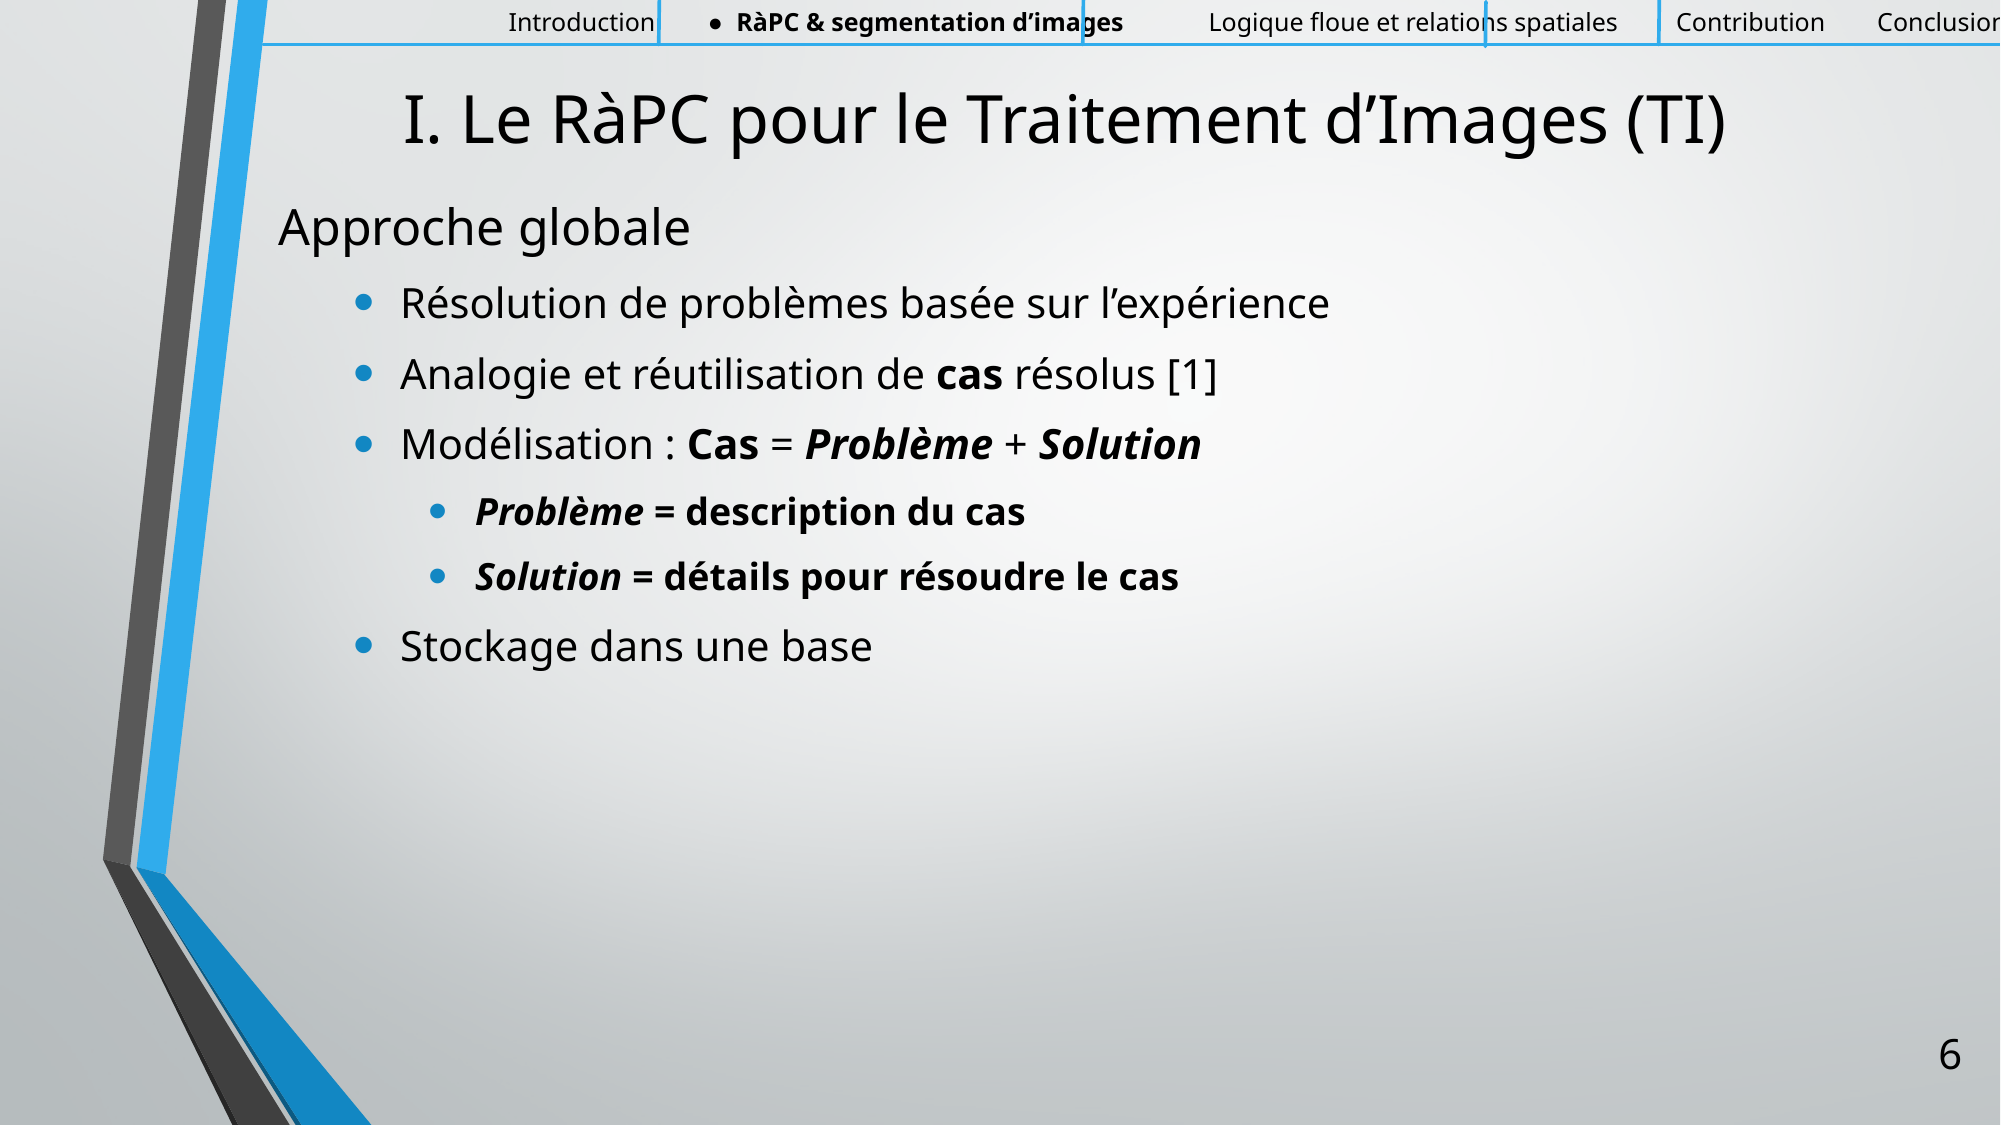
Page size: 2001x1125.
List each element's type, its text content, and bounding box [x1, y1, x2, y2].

slide_number 6 [1886, 1026, 1978, 1086]
text_box Introduction ● RàPC & segmentation d’images Logique floue et relations spatiales Contribution Conclusion [1488, 0, 1657, 43]
text_box Introduction ● RàPC & segmentation d’images Logique floue et relations spatiales Contribution Conclusion [1661, 0, 2000, 43]
title I. Le RàPC pour le Traitement d’Images (TI) [243, 44, 1887, 189]
list Approche globale Résolution de problèmes basée sur l’expérience Analogie et réutilisation de cas résolus [1] Modélisation : Cas = Problème + Solution Problème = description du cas Solution = détails pour résoudre le cas Stockage dans une base [263, 188, 1907, 997]
text_box Introduction ● RàPC & segmentation d’images Logique floue et relations spatiales Contribution Conclusion [1085, 0, 1484, 43]
text_box Introduction ● RàPC & segmentation d’images Logique floue et relations spatiales Contribution Conclusion [661, 0, 1081, 43]
text_box Introduction ● RàPC & segmentation d’images Logique floue et relations spatiales Contribution Conclusion [472, 0, 657, 43]
